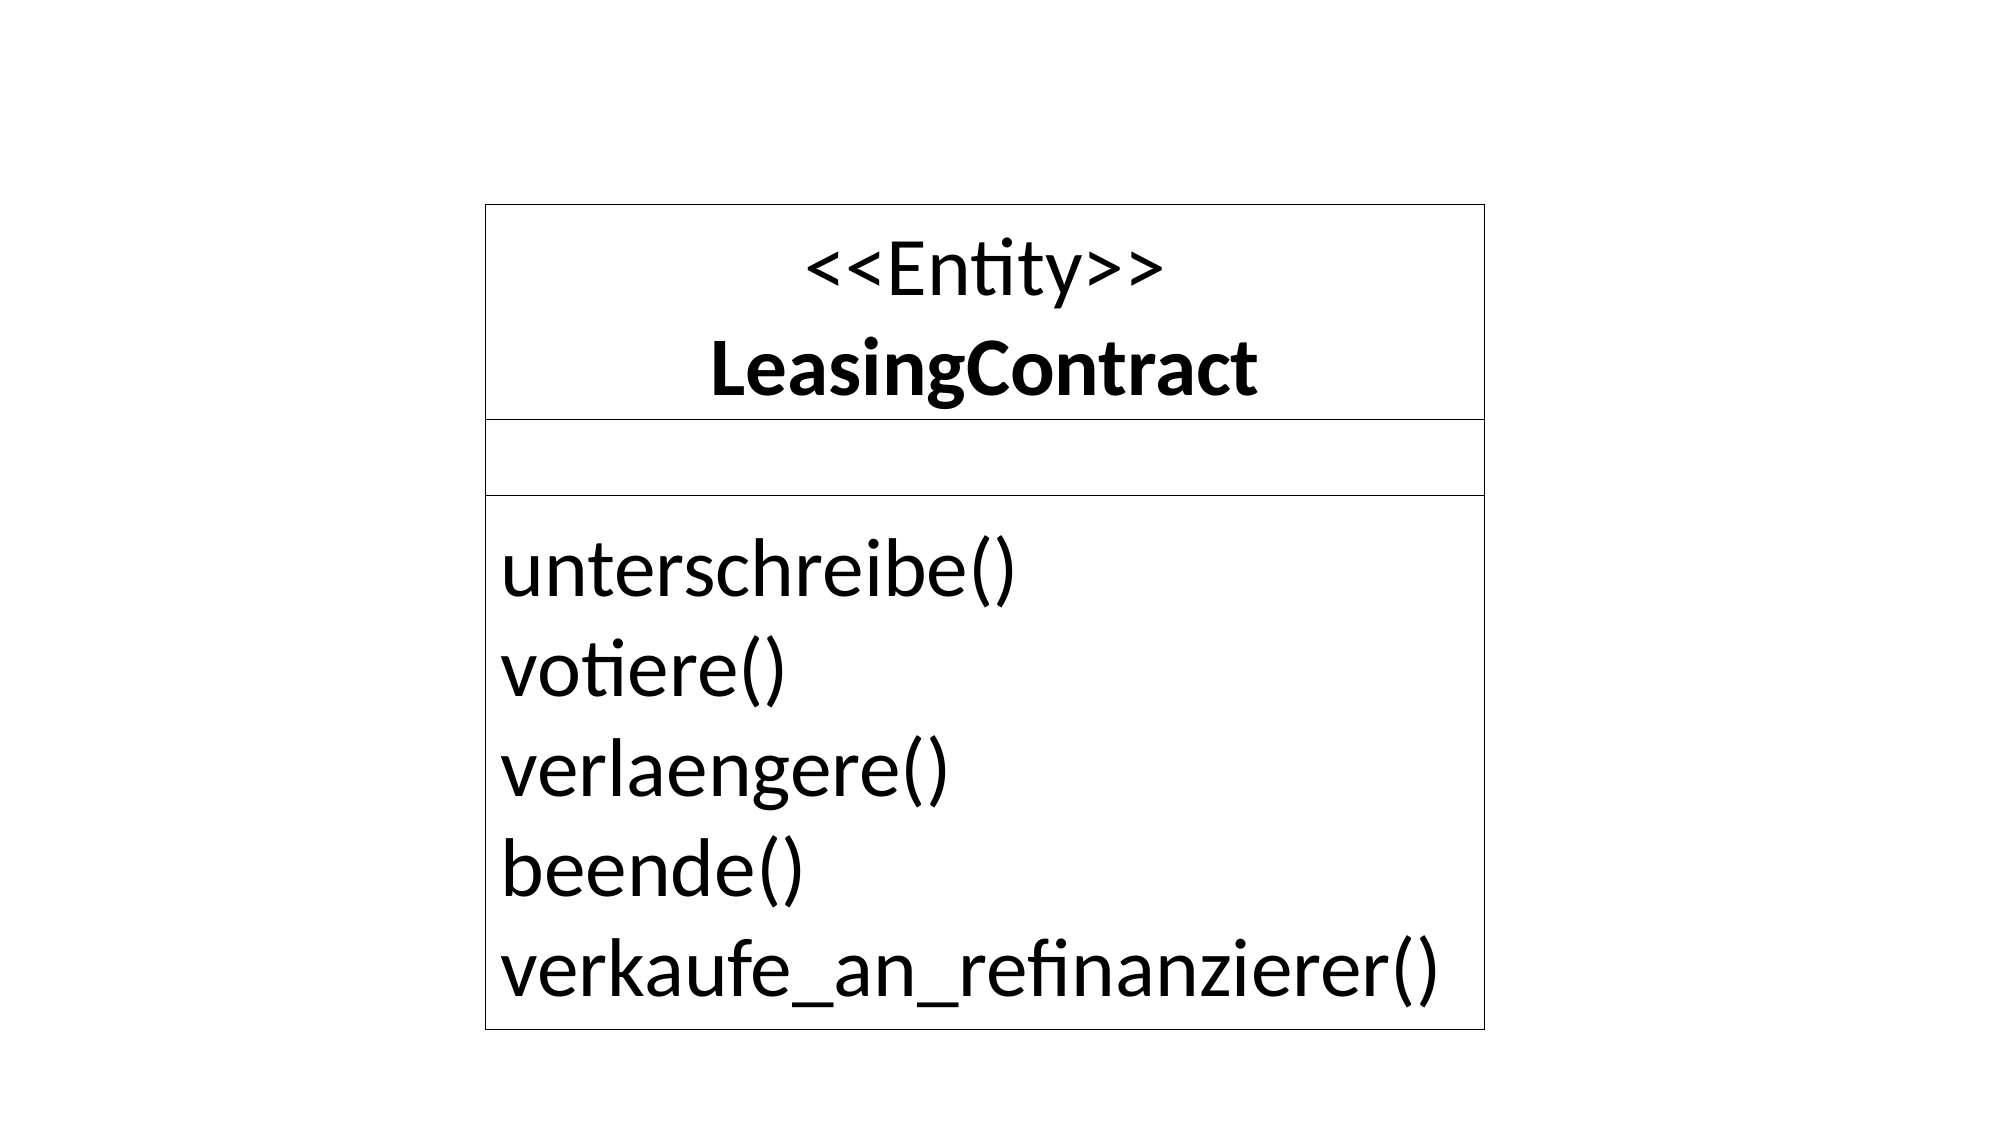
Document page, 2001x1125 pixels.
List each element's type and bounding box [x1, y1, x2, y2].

text_box [485, 204, 1485, 1030]
